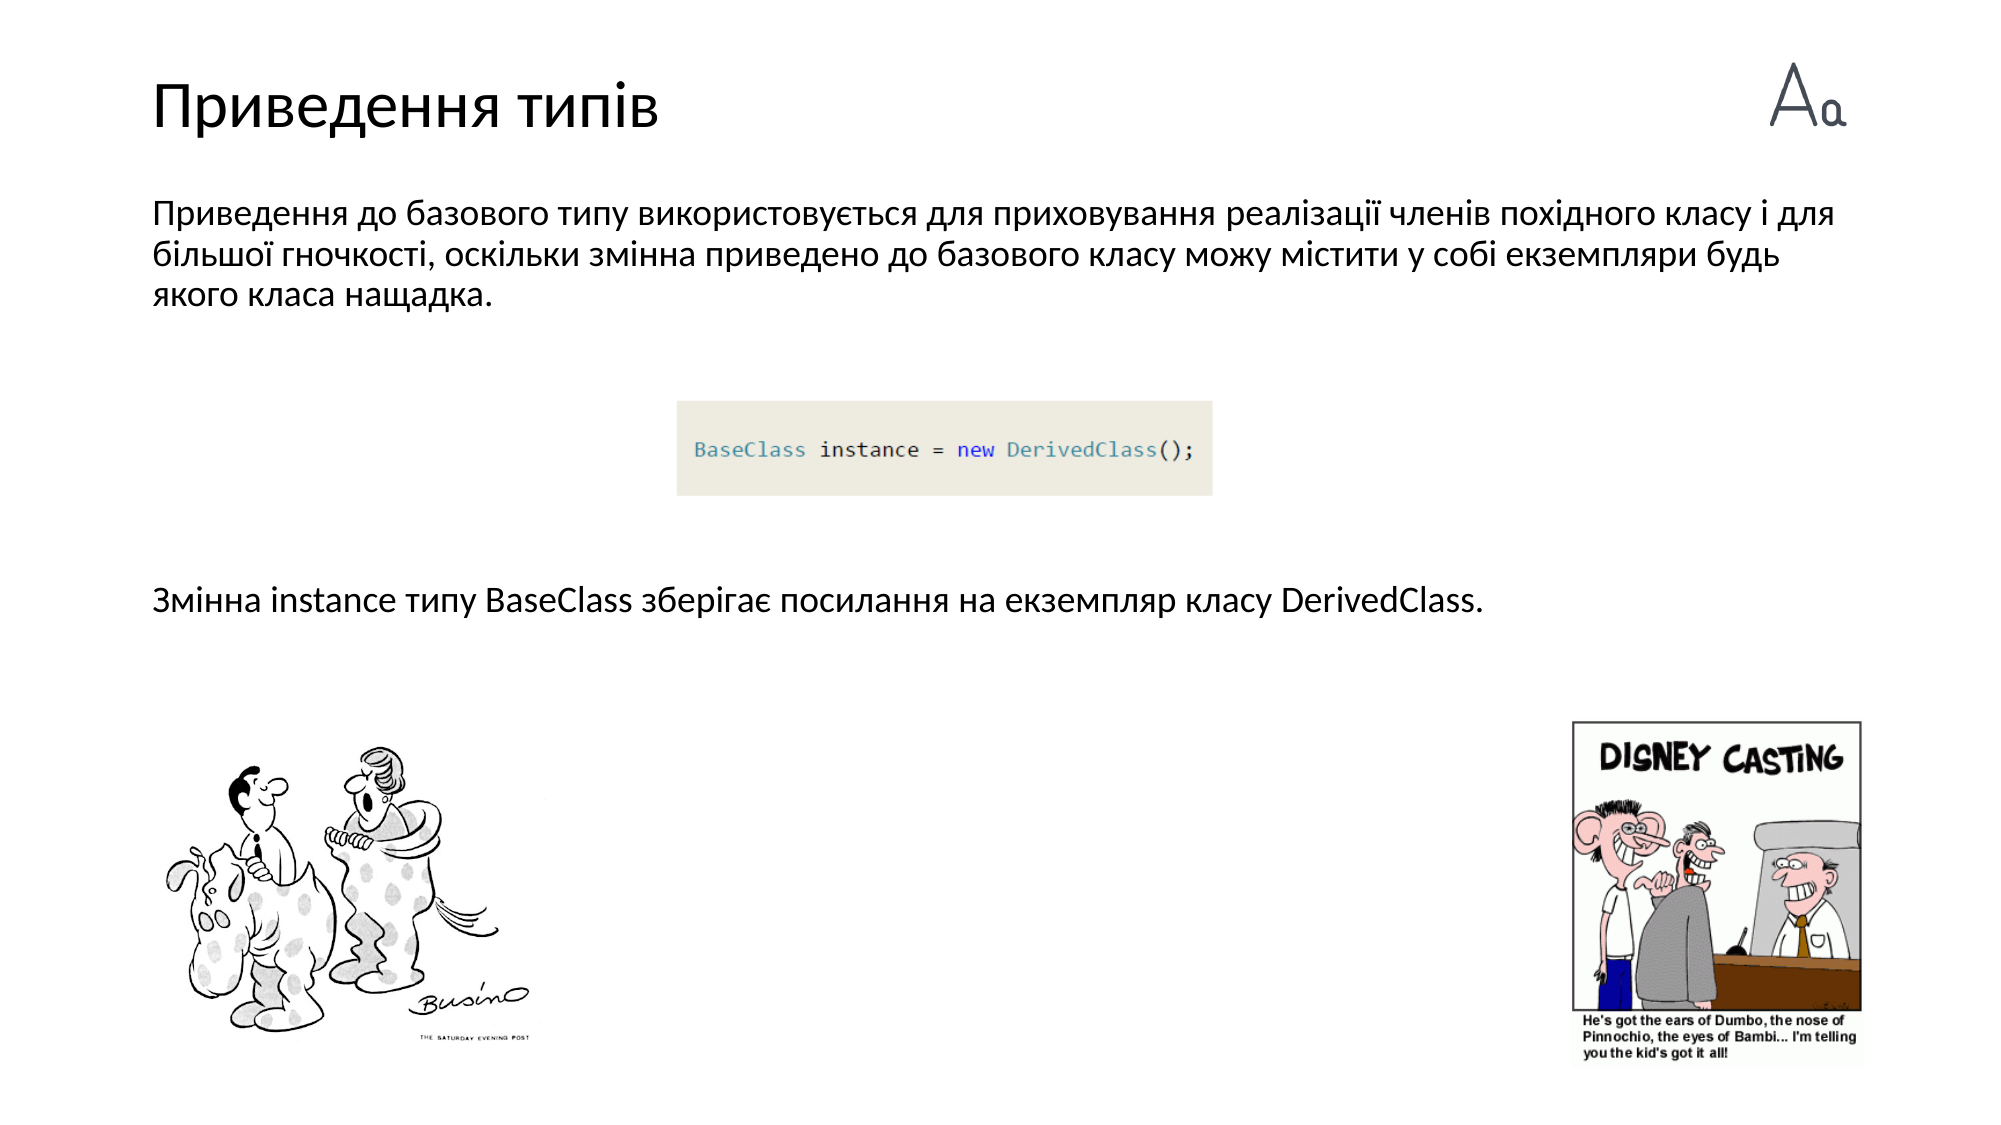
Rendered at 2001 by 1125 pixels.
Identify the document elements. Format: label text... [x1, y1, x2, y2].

picture [149, 741, 547, 1041]
title Приведення типів [137, 59, 1863, 153]
picture [671, 395, 1221, 503]
picture [1571, 719, 1864, 1067]
list Приведення до базового типу використовується для приховування реалізації членів похідного класу і для більшої гночкості, оскільки змінна приведено до базового класу можу містити у собі екземпляри будь якого класа нащадка. Змінна instance типу BaseClass зберігає посилання на екземпляр класу DerivedClass. [137, 185, 1863, 1014]
picture [1762, 59, 1852, 134]
